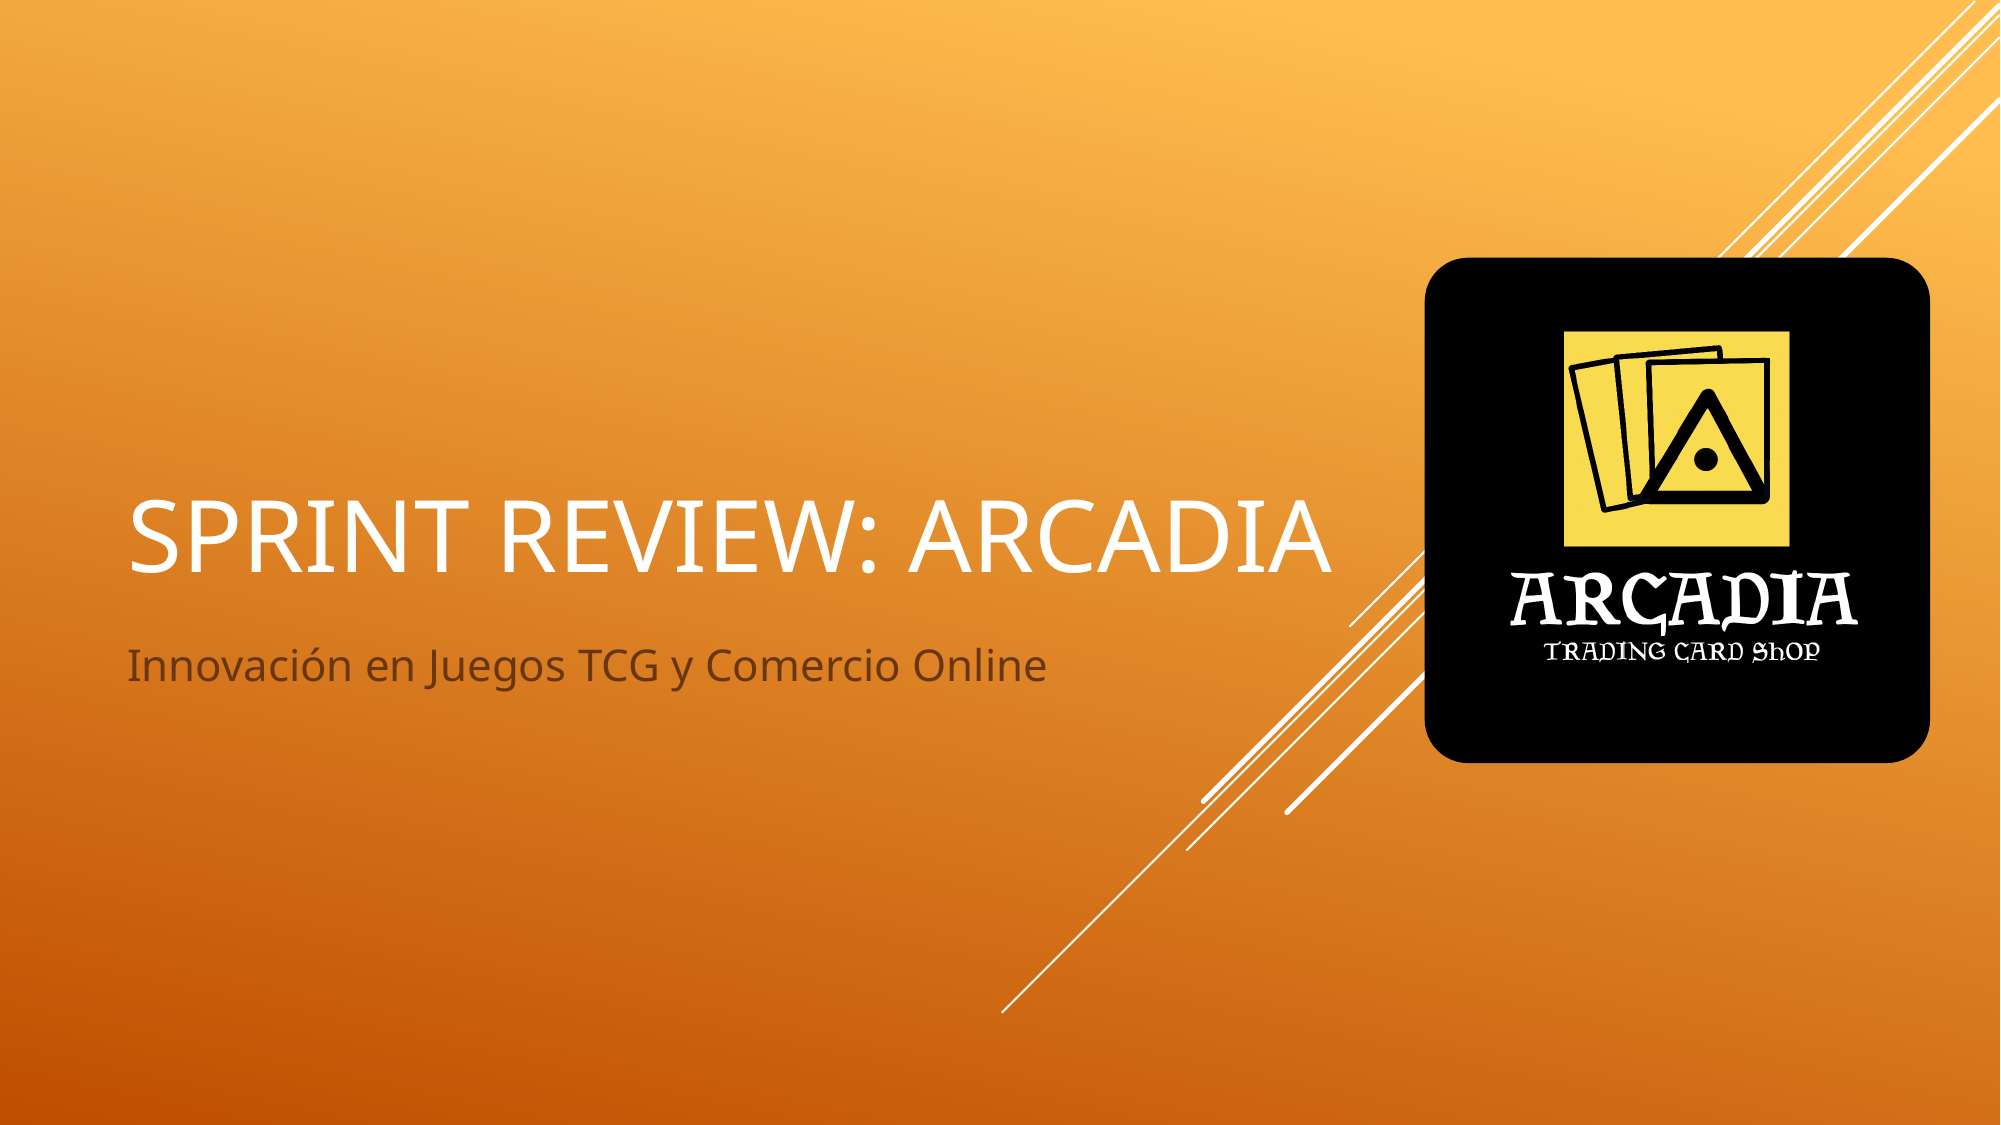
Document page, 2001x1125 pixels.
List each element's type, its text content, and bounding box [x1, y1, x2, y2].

picture [1424, 257, 1931, 764]
subtitle Innovación en Juegos TCG y Comercio Online [112, 630, 1163, 950]
title Sprint review: Arcadia [112, 112, 1425, 600]
